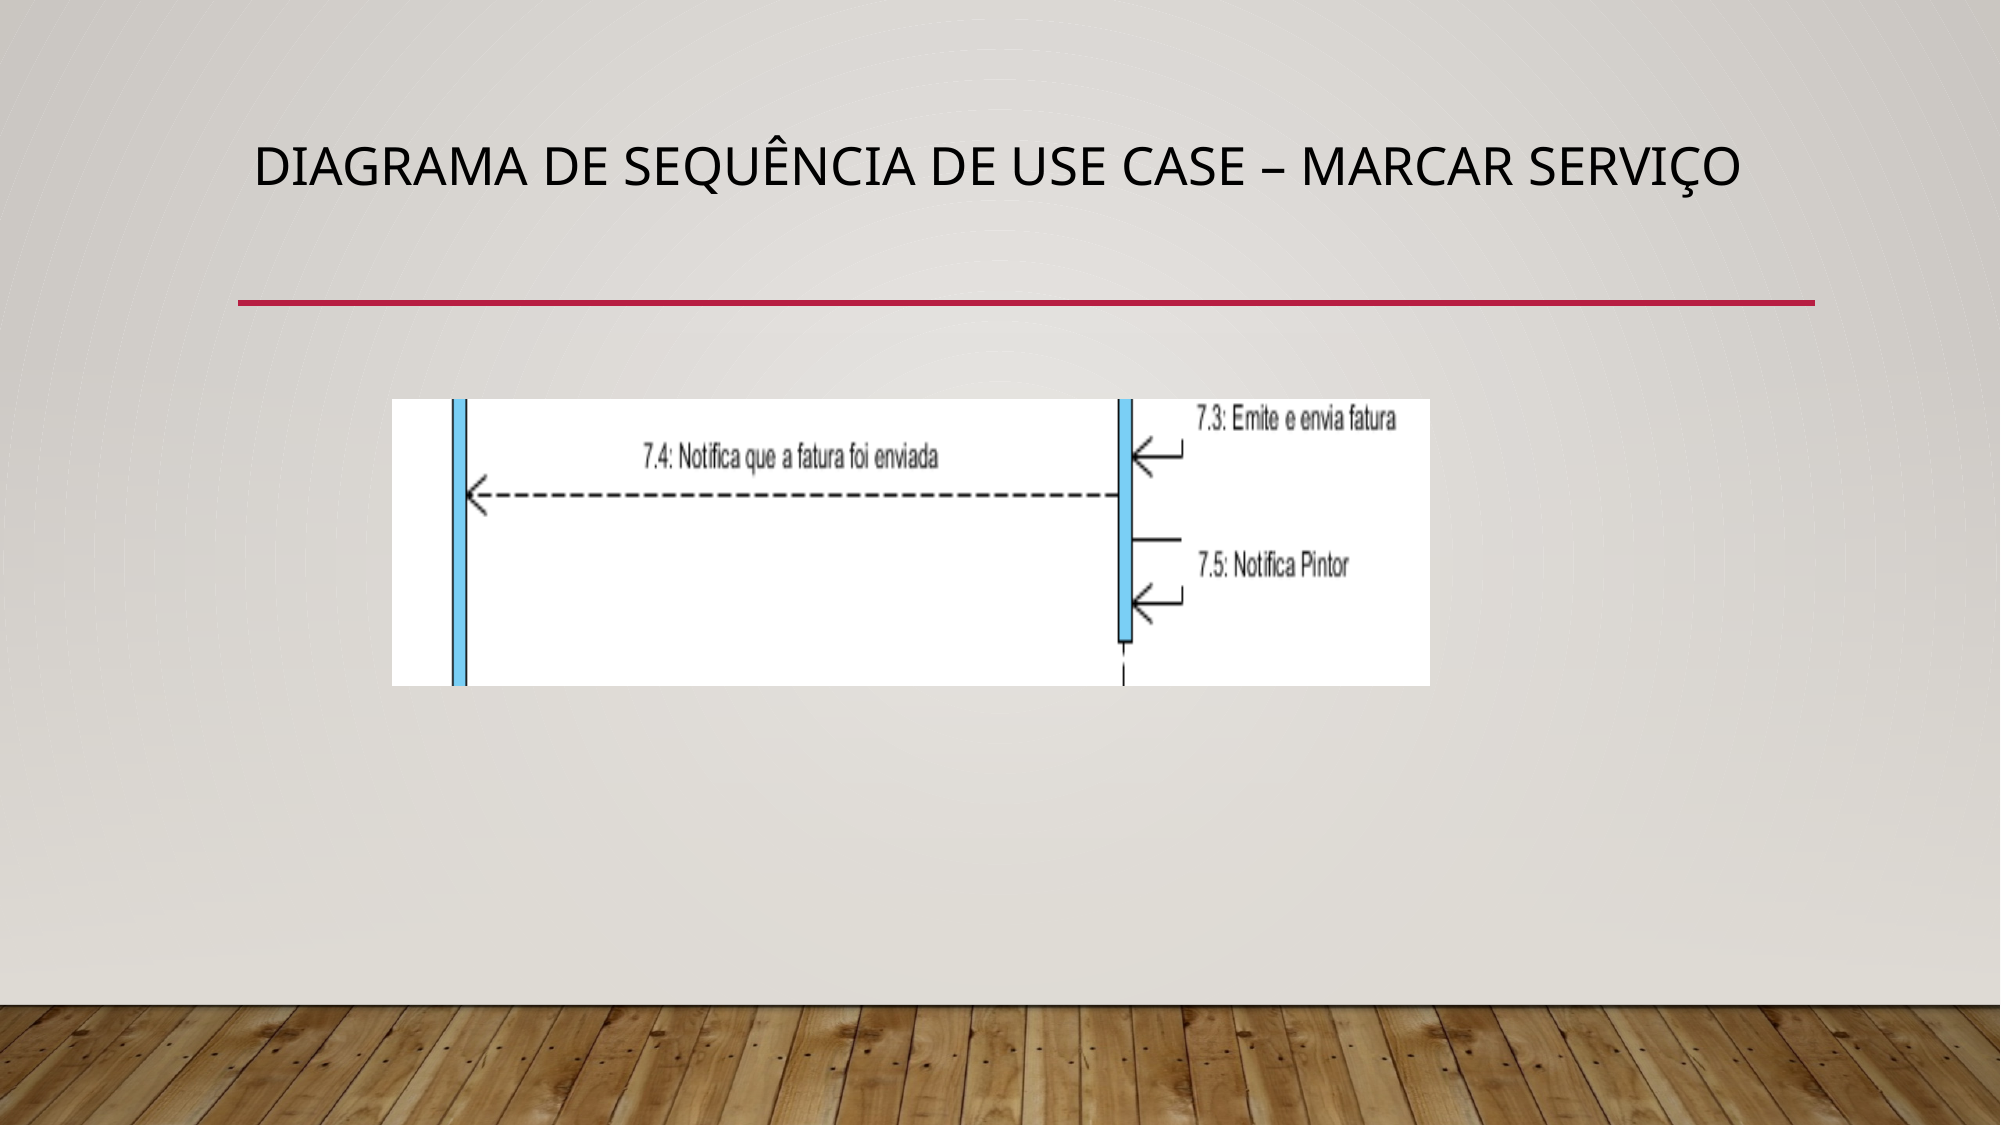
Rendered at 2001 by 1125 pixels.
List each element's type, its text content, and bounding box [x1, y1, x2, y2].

picture [0, 1005, 2000, 1125]
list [391, 399, 1430, 686]
title Diagrama de Sequência de Use Case – Marcar Serviço [238, 131, 1814, 305]
